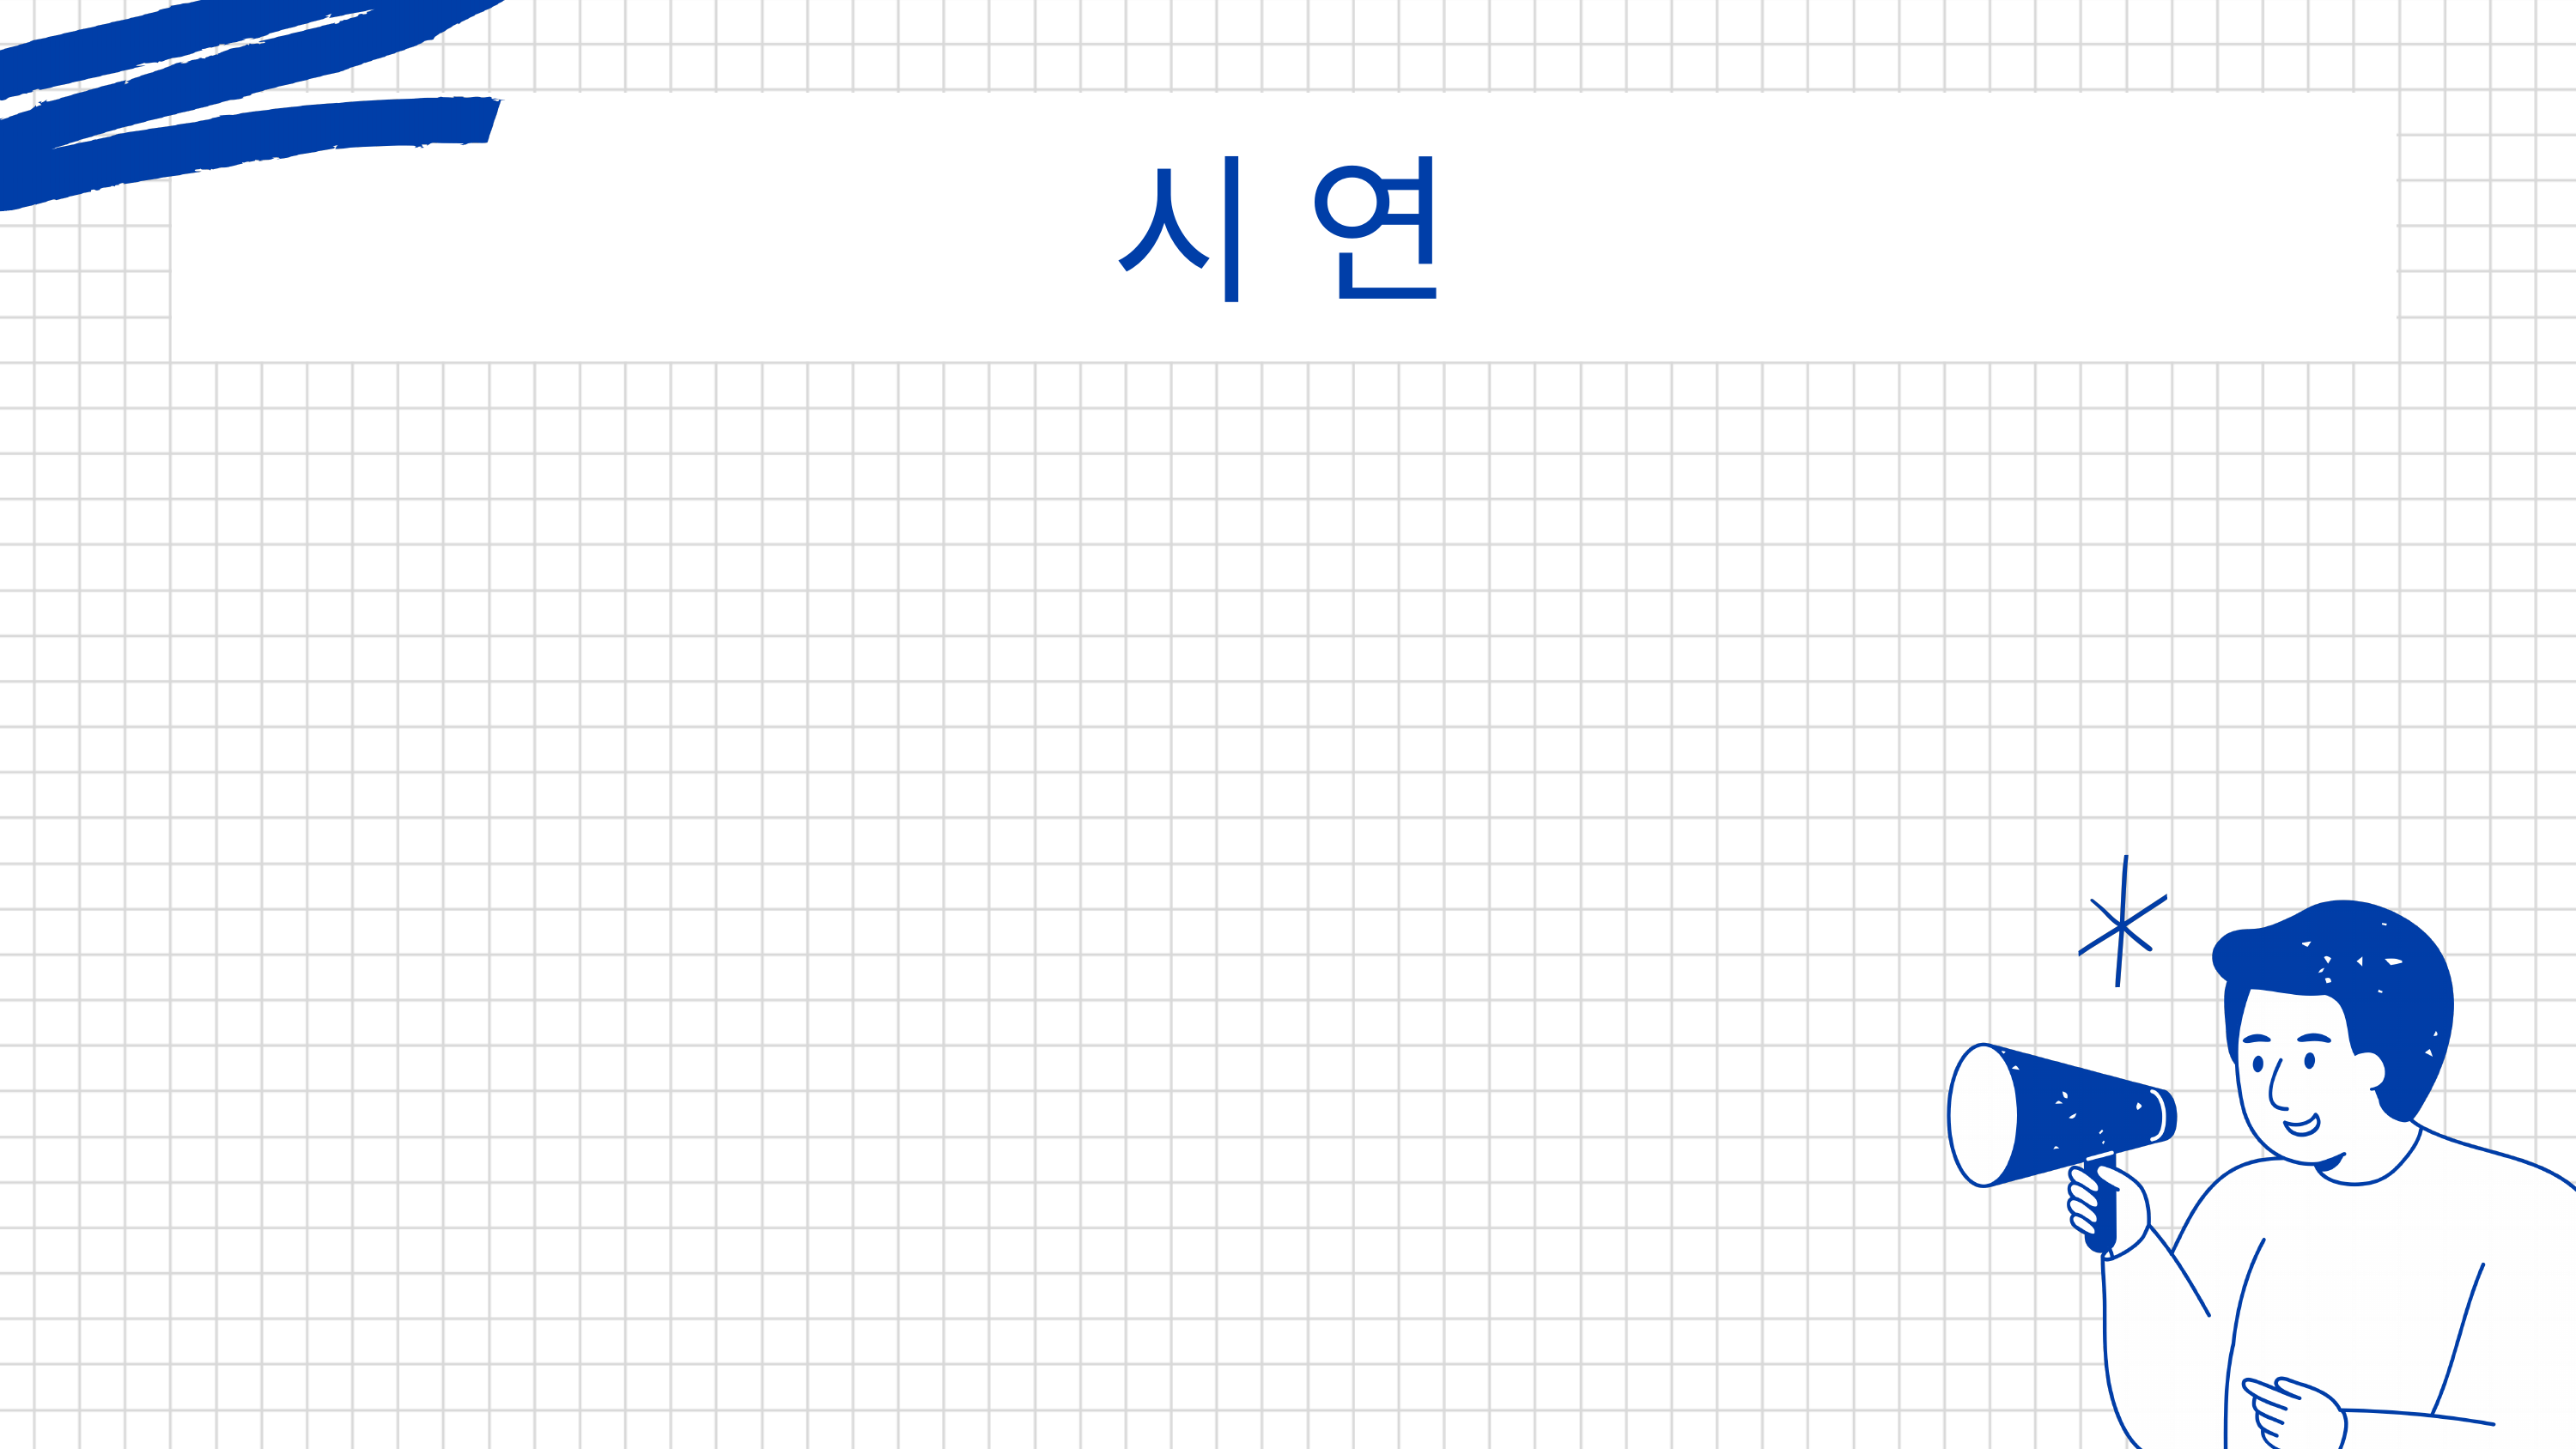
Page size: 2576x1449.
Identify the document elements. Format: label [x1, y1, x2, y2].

text_box [483, 480, 1400, 1218]
text_box [0, 0, 548, 212]
text_box [171, 92, 2397, 361]
text_box [1947, 852, 2576, 1449]
text_box [0, 0, 2576, 1449]
